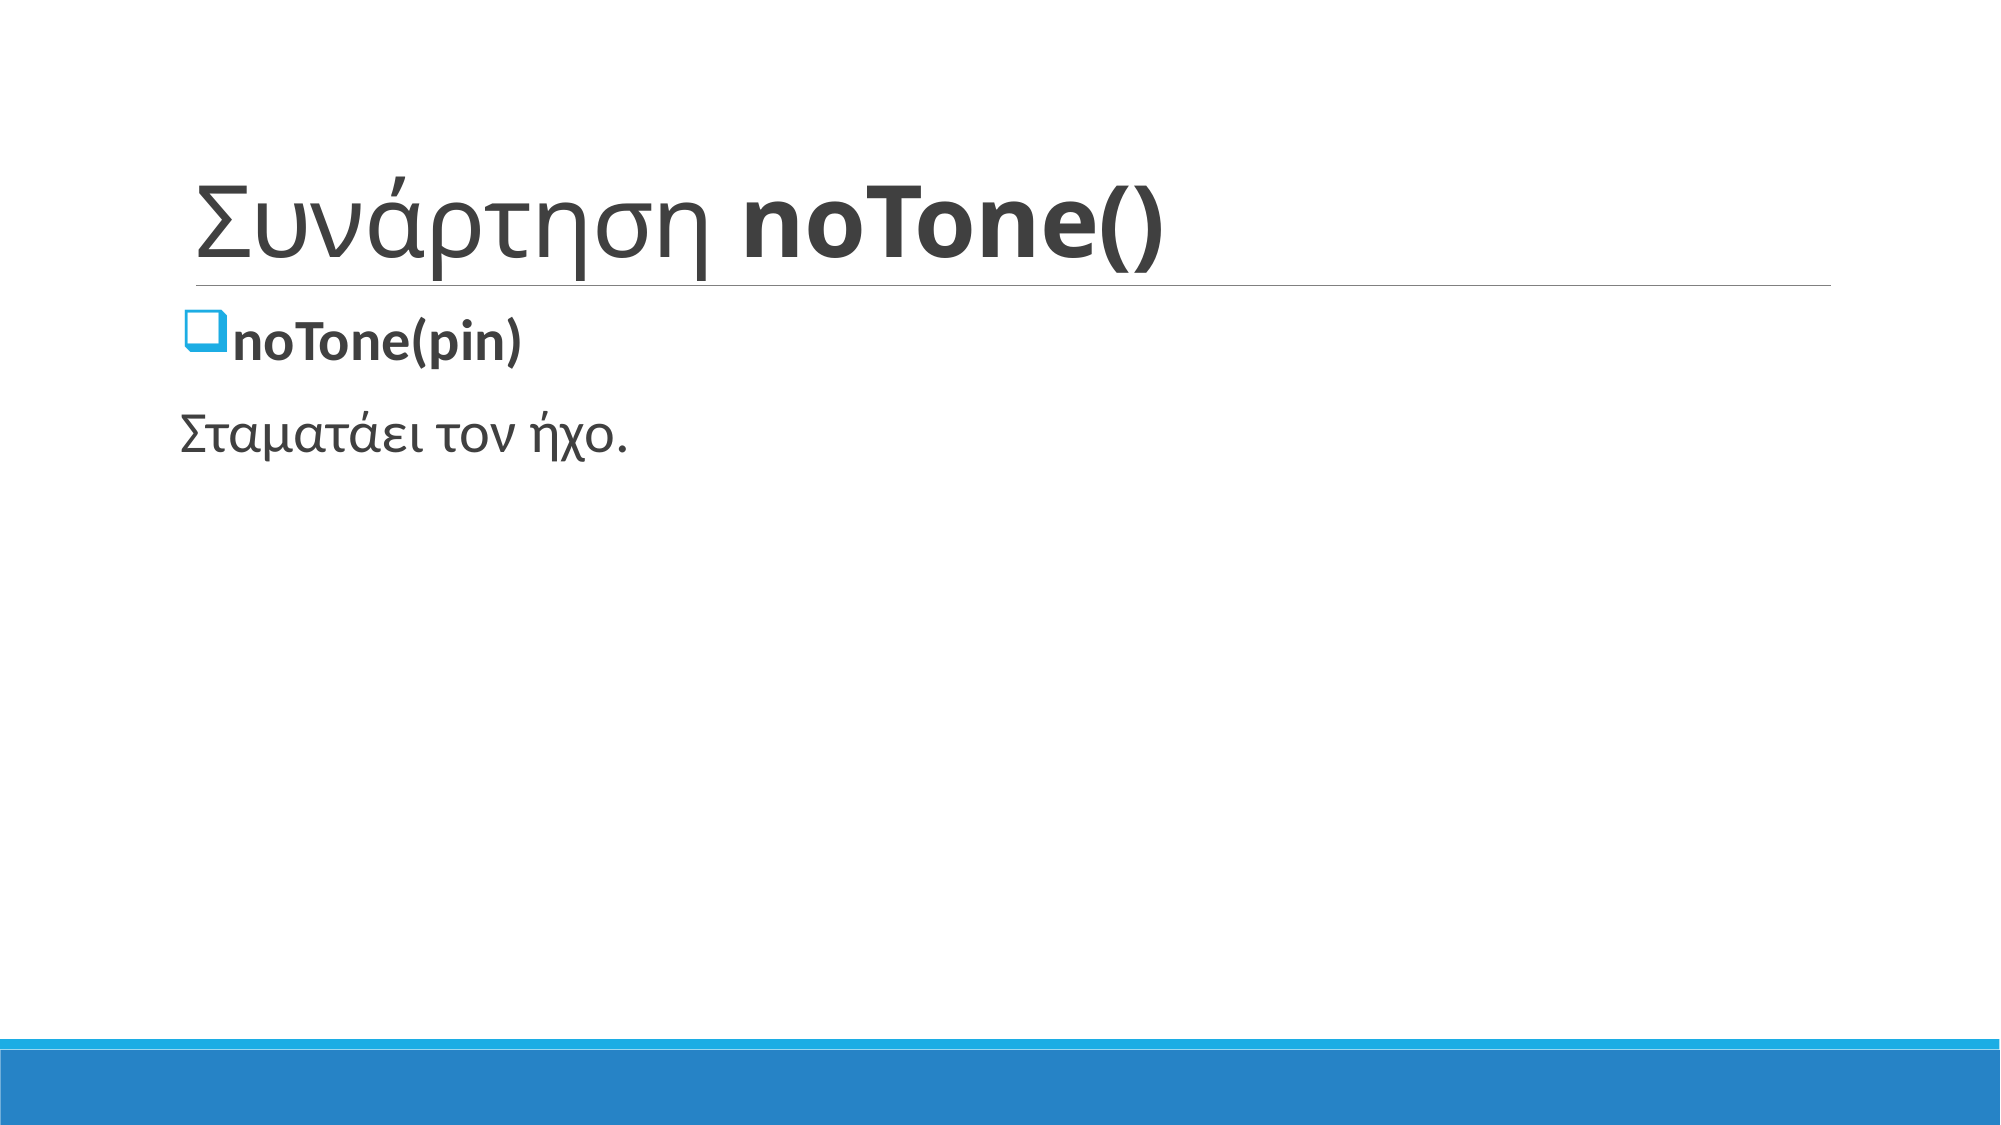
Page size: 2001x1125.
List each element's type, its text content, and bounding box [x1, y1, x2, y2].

title Συνάρτηση noTone() [180, 47, 1830, 285]
list noTone(pin) Σταματάει τον ήχο. [180, 302, 1830, 527]
